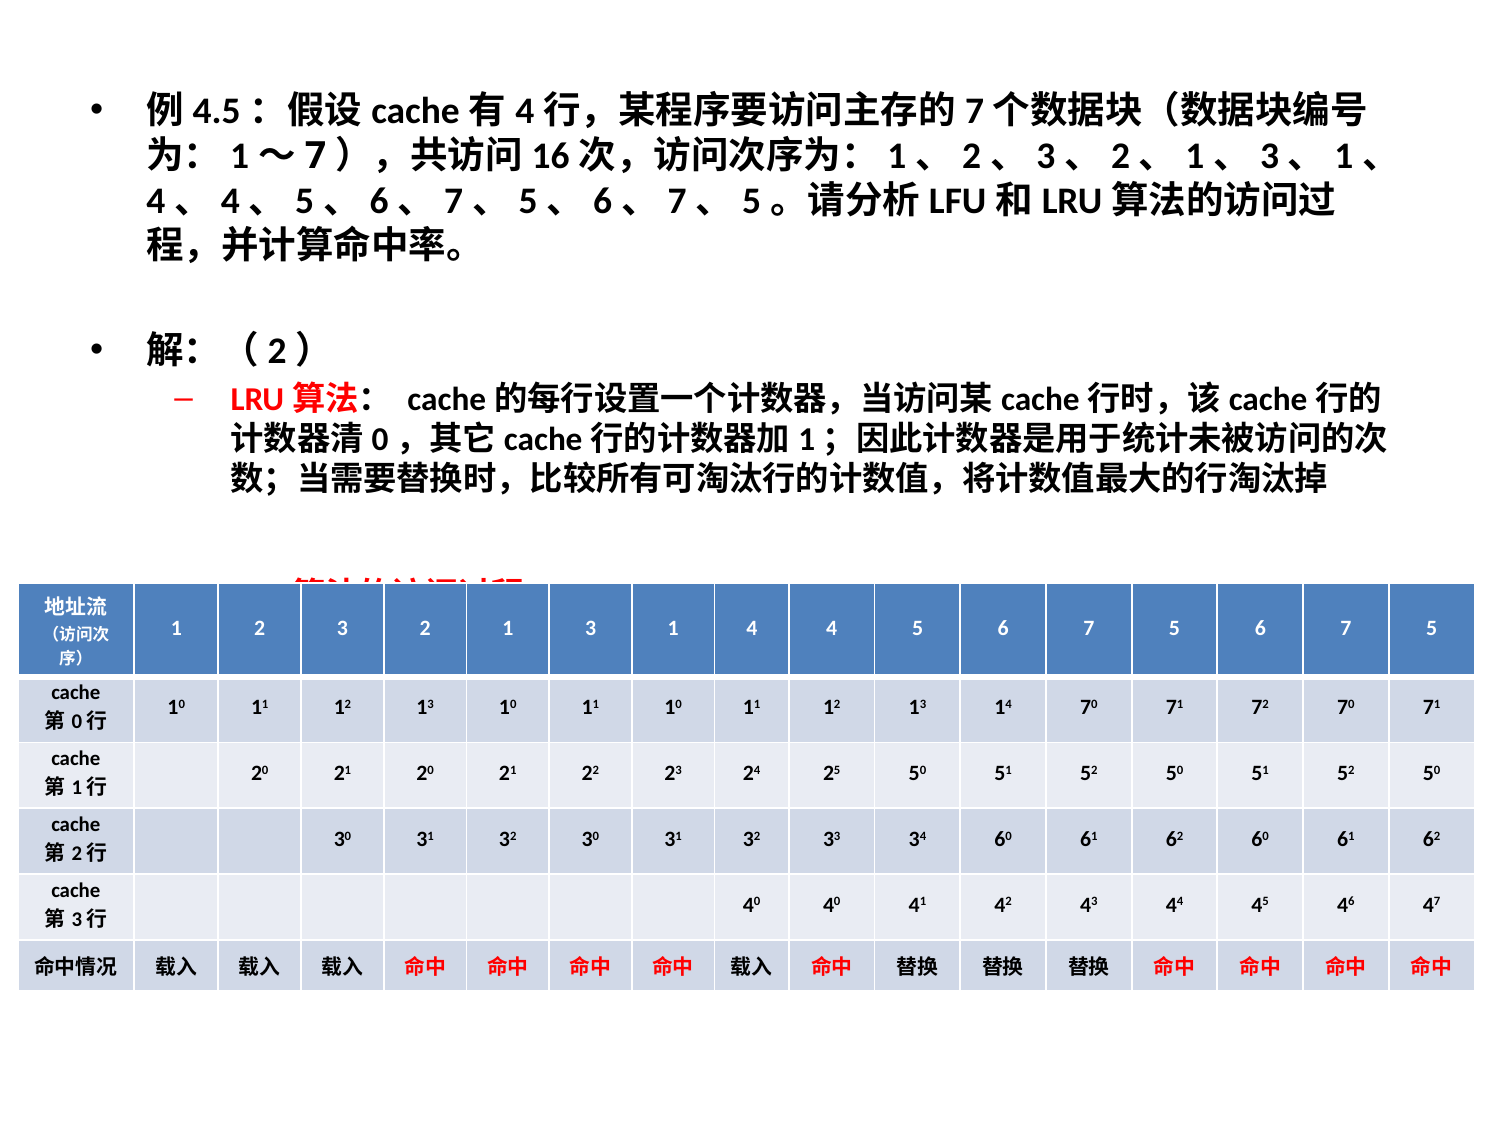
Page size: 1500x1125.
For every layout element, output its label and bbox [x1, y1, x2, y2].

table_cell [790, 809, 874, 873]
table_cell [550, 875, 631, 939]
table_cell [961, 680, 1045, 742]
table_header [302, 584, 383, 674]
table_header [467, 584, 548, 674]
table_cell [1133, 680, 1216, 742]
table_cell [1218, 875, 1302, 939]
table_cell [550, 680, 631, 742]
table_cell [633, 809, 714, 873]
table_header [550, 584, 631, 674]
table_cell [467, 809, 548, 873]
table_header [1390, 584, 1474, 674]
table_cell [633, 941, 714, 990]
table_cell [19, 743, 133, 807]
table_cell [1047, 680, 1131, 742]
table_cell [19, 809, 133, 873]
table_cell [715, 941, 788, 990]
table_cell [961, 743, 1045, 807]
table_cell [1304, 743, 1388, 807]
table_cell [302, 875, 383, 939]
table_cell [550, 743, 631, 807]
table_cell [19, 941, 133, 990]
table_header [385, 584, 466, 674]
table_cell [1304, 680, 1388, 742]
table_cell [790, 875, 874, 939]
table_cell [961, 941, 1045, 990]
table_cell [219, 809, 300, 873]
table_cell [302, 680, 383, 742]
table_cell [715, 680, 788, 742]
table_cell [1390, 680, 1474, 742]
table_cell [875, 743, 959, 807]
table_cell [1218, 743, 1302, 807]
table_cell [790, 743, 874, 807]
table_cell [385, 743, 466, 807]
table_cell [1304, 809, 1388, 873]
table_cell [633, 875, 714, 939]
table_header [1047, 584, 1131, 674]
table_header [19, 584, 133, 674]
table_cell [875, 809, 959, 873]
table_cell [550, 941, 631, 990]
table_cell [1218, 941, 1302, 990]
table_cell [633, 743, 714, 807]
table_cell [1304, 941, 1388, 990]
table_cell [875, 680, 959, 742]
table_cell [1133, 941, 1216, 990]
table_cell [1047, 875, 1131, 939]
table_cell [1218, 809, 1302, 873]
table_header [135, 584, 217, 674]
table_cell [790, 680, 874, 742]
table_cell [715, 809, 788, 873]
table_cell [385, 875, 466, 939]
table_header [715, 584, 788, 674]
list [75, 78, 1425, 582]
table_cell [135, 743, 217, 807]
table_cell [1390, 809, 1474, 873]
table_cell [1133, 875, 1216, 939]
table_cell [135, 809, 217, 873]
table_cell [135, 875, 217, 939]
table_cell [1133, 809, 1216, 873]
table_cell [875, 941, 959, 990]
table_cell [1218, 680, 1302, 742]
table_cell [467, 680, 548, 742]
table_cell [1133, 743, 1216, 807]
table_cell [219, 941, 300, 990]
table_header [961, 584, 1045, 674]
table_cell [135, 941, 217, 990]
table_cell [1047, 743, 1131, 807]
table_header [633, 584, 714, 674]
table_cell [1047, 941, 1131, 990]
table_header [875, 584, 959, 674]
table_cell [302, 809, 383, 873]
table_cell [633, 680, 714, 742]
table_header [1304, 584, 1388, 674]
table_cell [550, 809, 631, 873]
table_cell [385, 809, 466, 873]
table_cell [715, 875, 788, 939]
table_cell [1390, 875, 1474, 939]
table_cell [302, 941, 383, 990]
table_cell [790, 941, 874, 990]
table_cell [467, 743, 548, 807]
table_cell [467, 875, 548, 939]
table_cell [19, 875, 133, 939]
table_cell [19, 680, 133, 742]
table_header [219, 584, 300, 674]
table_cell [961, 875, 1045, 939]
table_cell [302, 743, 383, 807]
table_cell [1047, 809, 1131, 873]
table_cell [219, 680, 300, 742]
table_cell [219, 875, 300, 939]
table_cell [715, 743, 788, 807]
table_cell [467, 941, 548, 990]
table_cell [875, 875, 959, 939]
table_cell [1304, 875, 1388, 939]
table_cell [385, 680, 466, 742]
table_cell [219, 743, 300, 807]
table_header [1133, 584, 1216, 674]
table_cell [385, 941, 466, 990]
table_cell [1390, 941, 1474, 990]
table_cell [1390, 743, 1474, 807]
table_cell [135, 680, 217, 742]
table_cell [961, 809, 1045, 873]
table_header [1218, 584, 1302, 674]
table_header [790, 584, 874, 674]
